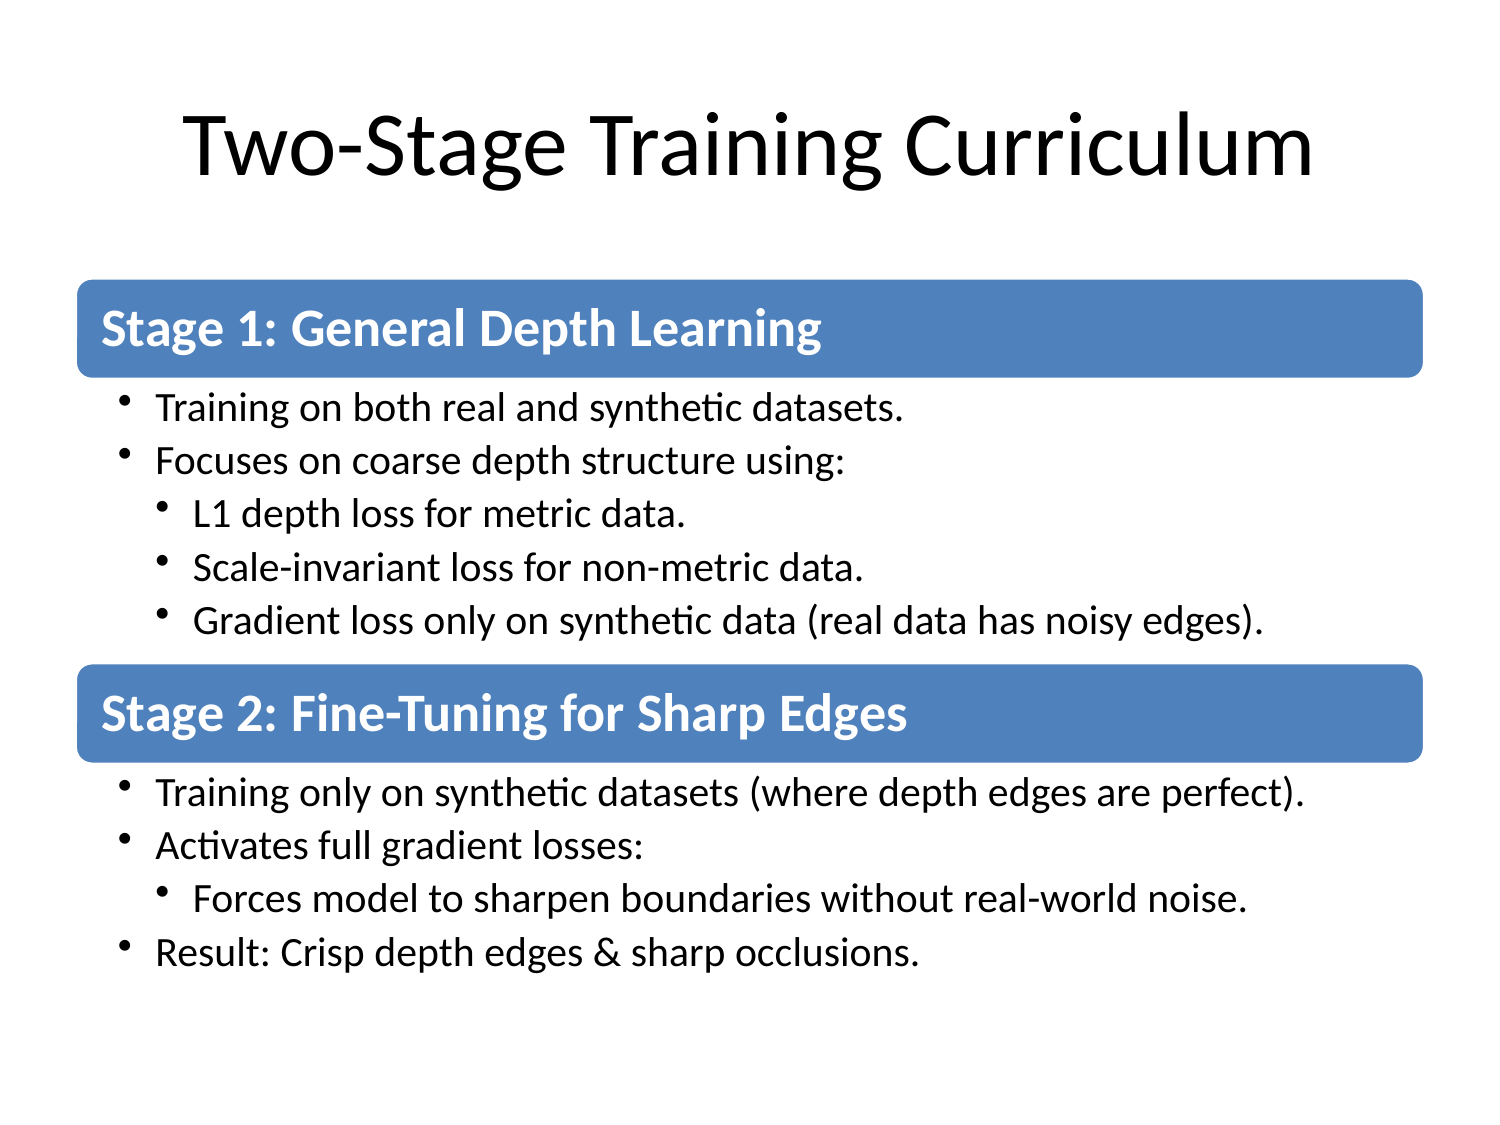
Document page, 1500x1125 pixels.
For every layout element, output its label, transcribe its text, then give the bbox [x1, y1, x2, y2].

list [74, 262, 1426, 1006]
title Two-Stage Training Curriculum [75, 45, 1425, 233]
